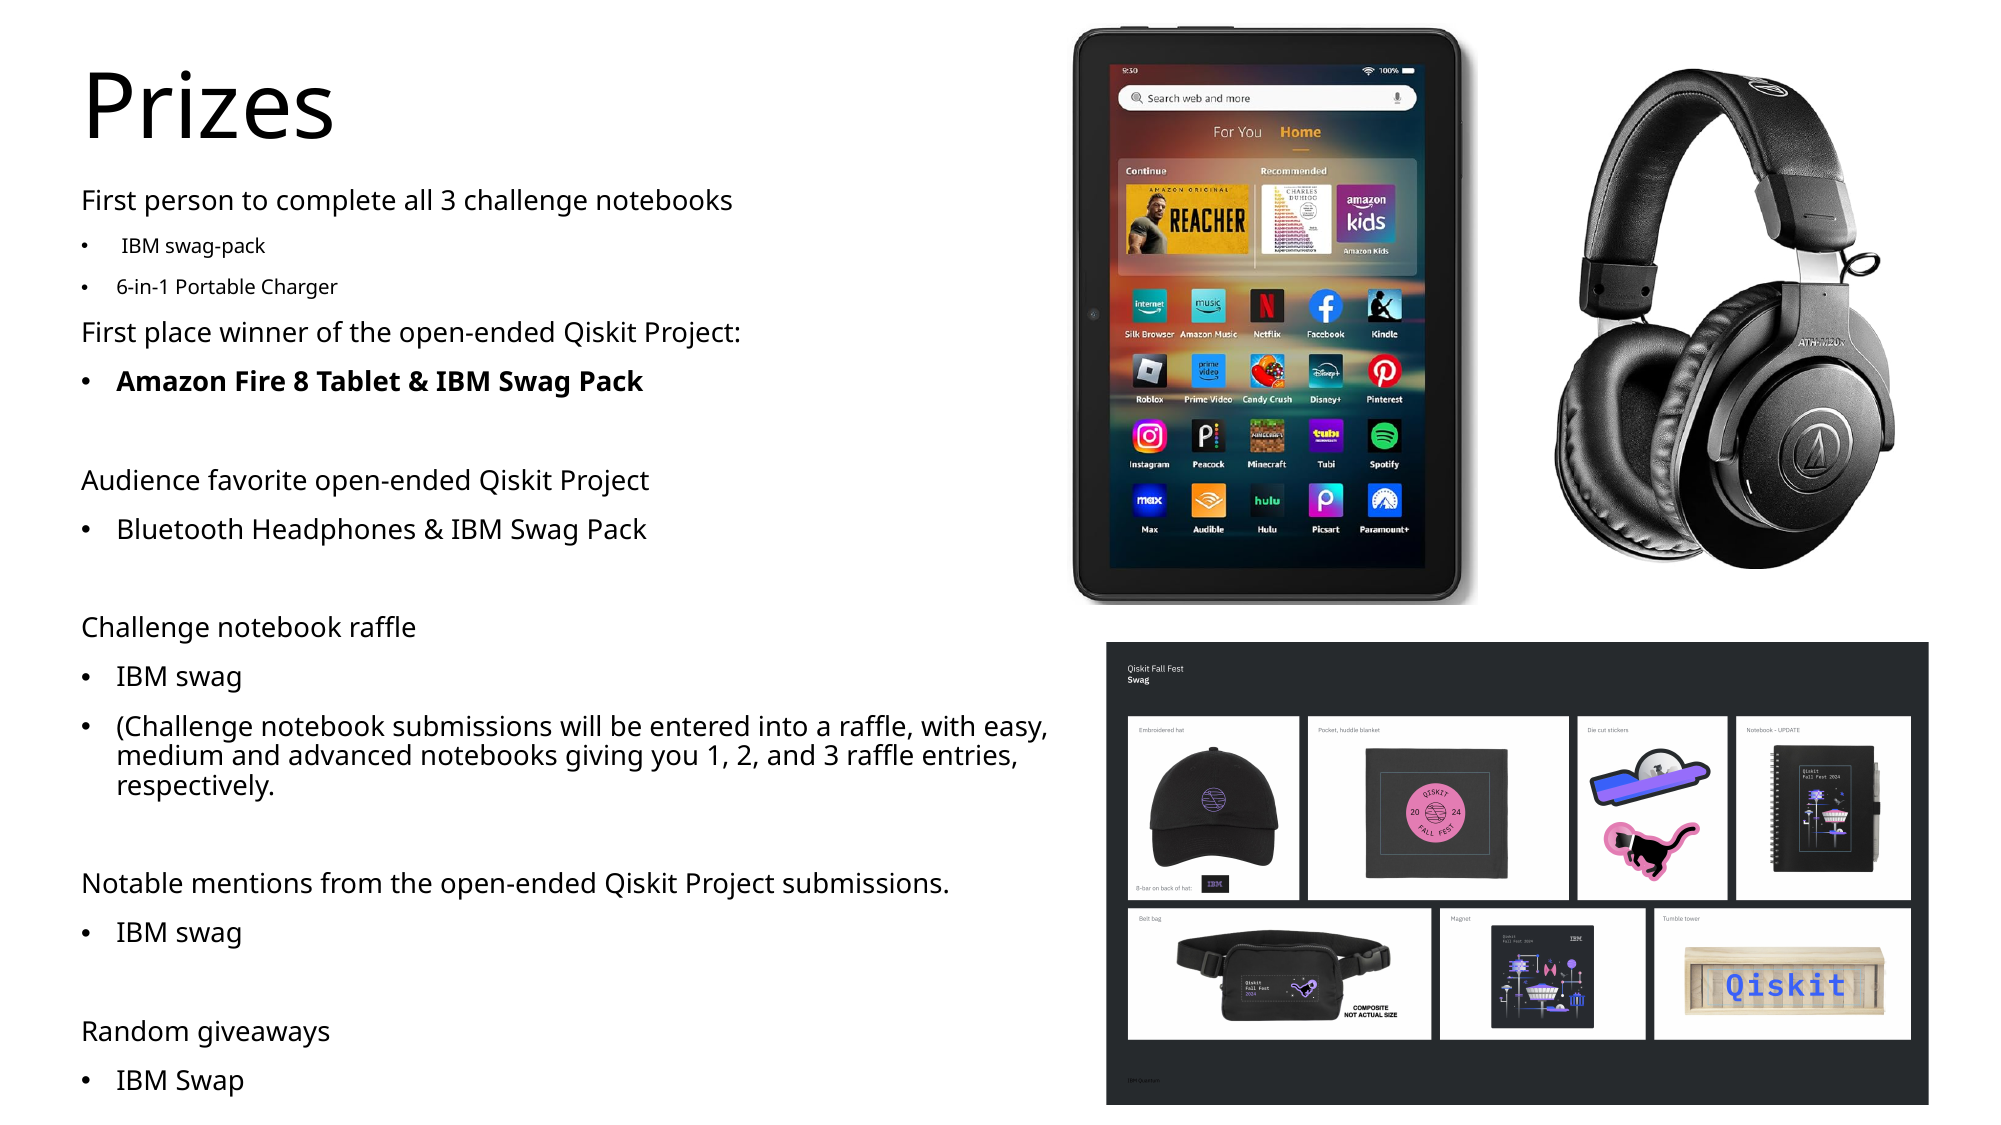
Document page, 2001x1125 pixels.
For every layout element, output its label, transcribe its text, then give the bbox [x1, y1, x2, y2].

list First person to complete all 3 challenge notebooks IBM swag-pack 6-in-1 Portable Charger First place winner of the open-ended Qiskit Project: Amazon Fire 8 Tablet & IBM Swag Pack Audience favorite open-ended Qiskit Project Bluetooth Headphones & IBM Swag Pack Challenge notebook raffle IBM swag (Challenge notebook submissions will be entered into a raffle, with easy, medium and advanced notebooks giving you 1, 2, and 3 raffle entries, respectively. Notable mentions from the open-ended Qiskit Project submissions. IBM swag Random giveaways IBM Swap [66, 179, 1107, 1112]
picture [1106, 642, 1929, 1105]
picture [1062, 20, 1478, 606]
title Prizes [66, 0, 1934, 218]
picture [1518, 59, 1934, 569]
